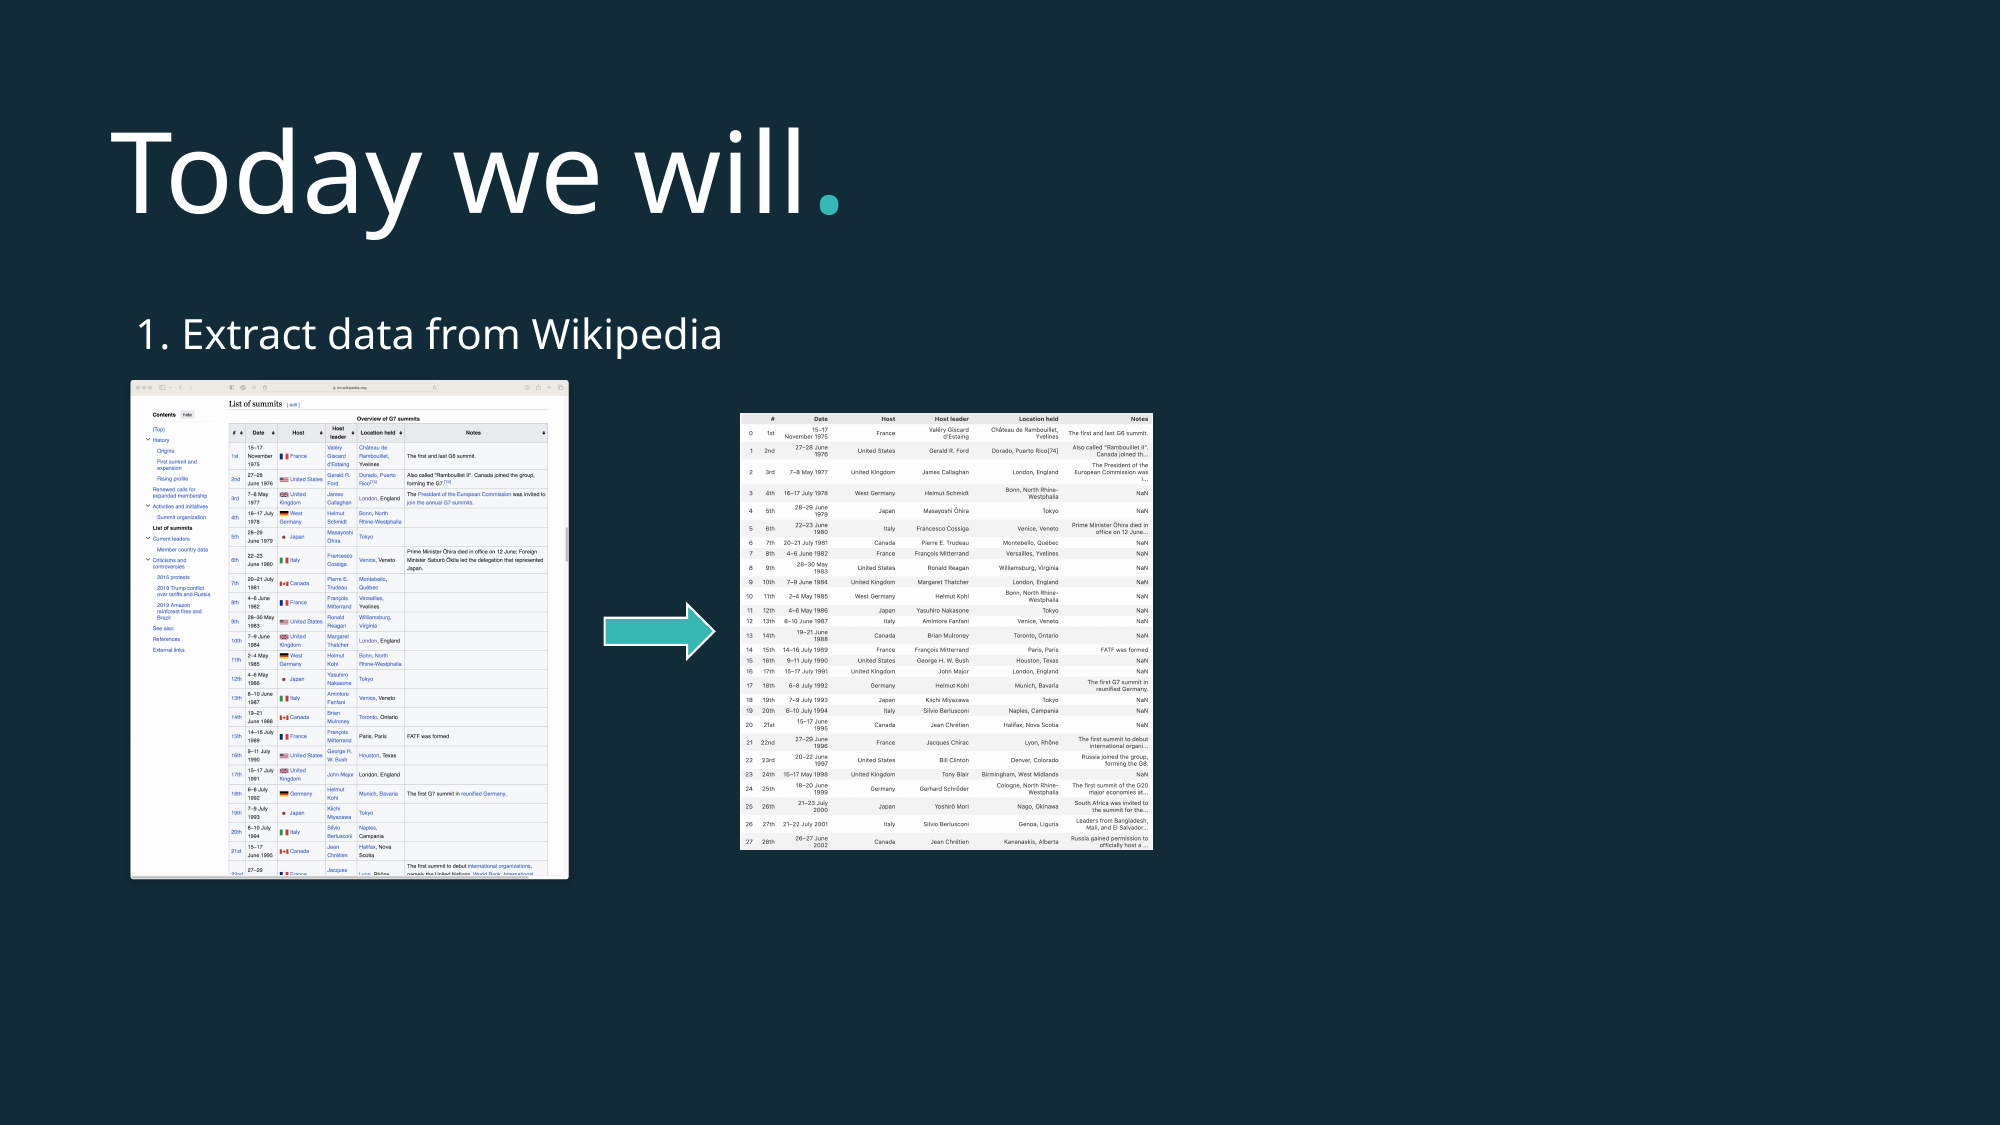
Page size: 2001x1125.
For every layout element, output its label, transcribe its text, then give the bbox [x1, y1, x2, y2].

picture [120, 372, 579, 892]
picture [740, 413, 1153, 850]
text_box [603, 601, 716, 662]
list 1. Extract data from Wikipedia [120, 275, 1998, 990]
title Today we will. [95, 55, 1821, 274]
